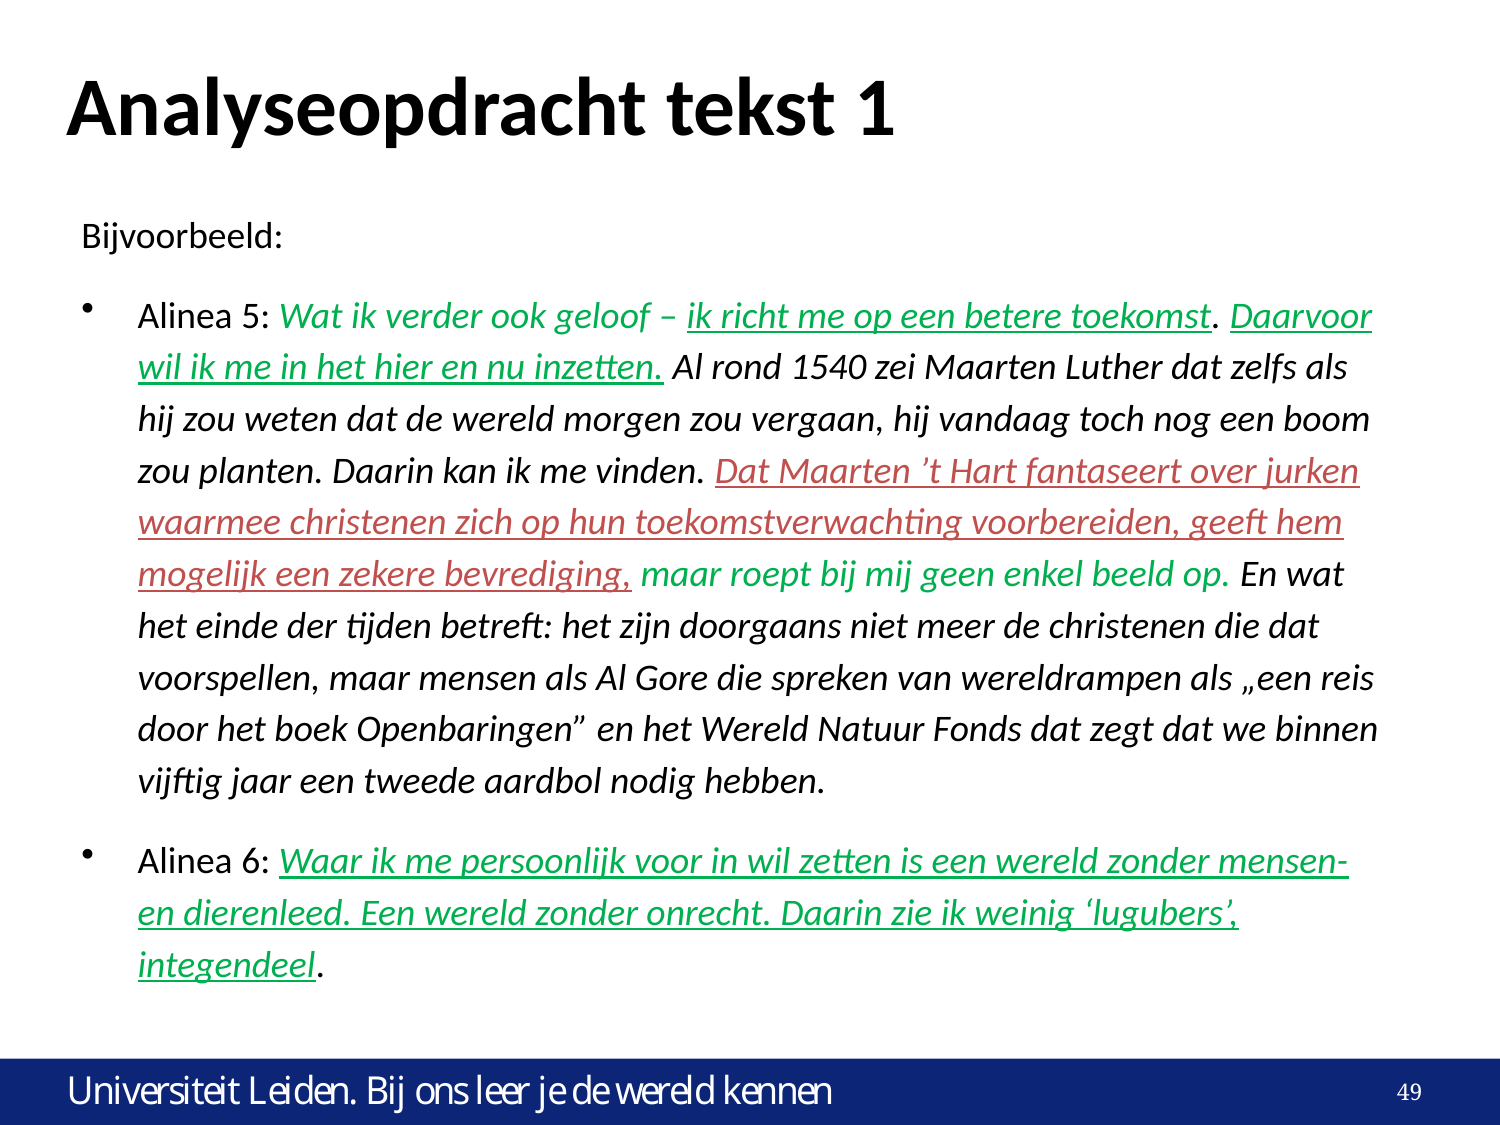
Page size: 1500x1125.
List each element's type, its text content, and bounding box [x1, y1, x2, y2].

text_box Bijvoorbeeld: Alinea 5: Wat ik verder ook geloof – ik richt me op een betere toekomst. Daarvoor wil ik me in het hier en nu inzetten. Al rond 1540 zei Maarten Luther dat zelfs als hij zou weten dat de wereld morgen zou vergaan, hij vandaag toch nog een boom zou planten. Daarin kan ik me vinden. Dat Maarten ’t Hart fantaseert over jurken waarmee christenen zich op hun toekomstverwachting voorbereiden, geeft hem mogelijk een zekere bevrediging, maar roept bij mij geen enkel beeld op. En wat het einde der tijden betreft: het zijn doorgaans niet meer de christenen die dat voorspellen, maar mensen als Al Gore die spreken van wereldrampen als „een reis door het boek Openbaringen” en het Wereld Natuur Fonds dat zegt dat we binnen vijftig jaar een tweede aardbol nodig hebben. Alinea 6: Waar ik me persoonlijk voor in wil zetten is een wereld zonder mensen- en dierenleed. Een wereld zonder onrecht. Daarin zie ik weinig ‘lugubers’, integendeel. [66, 196, 1402, 929]
title Analyseopdracht tekst 1 [66, 66, 1434, 138]
